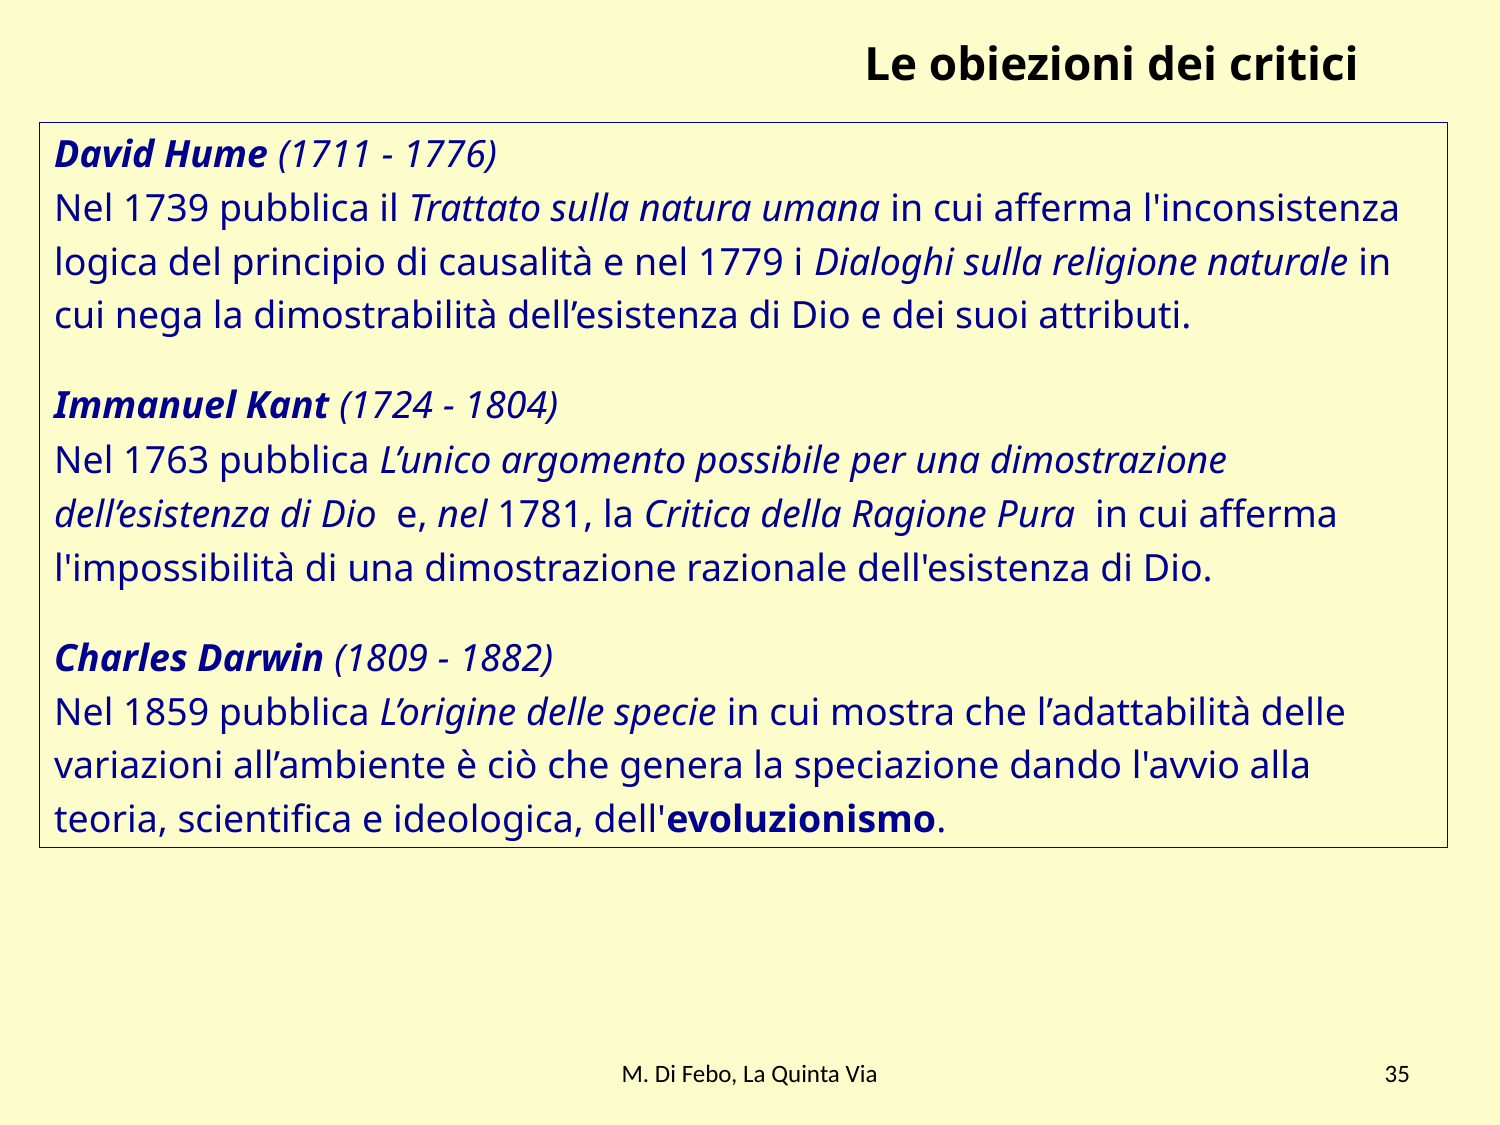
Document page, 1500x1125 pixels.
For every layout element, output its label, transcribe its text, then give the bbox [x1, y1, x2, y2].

footer M. Di Febo, La Quinta Via [512, 1042, 988, 1103]
text_box Le obiezioni dei critici [775, 0, 1448, 98]
slide_number 35 [1074, 1042, 1425, 1103]
text_box David Hume (1711 - 1776) Nel 1739 pubblica il Trattato sulla natura umana in cui afferma l'inconsistenza logica del principio di causalità e nel 1779 i Dialoghi sulla religione naturale in cui nega la dimostrabilità dell’esistenza di Dio e dei suoi attributi. Immanuel Kant (1724 - 1804) Nel 1763 pubblica L’unico argomento possibile per una dimostrazione dell’esistenza di Dio e, nel 1781, la Critica della Ragione Pura in cui afferma l'impossibilità di una dimostrazione razionale dell'esistenza di Dio. Charles Darwin (1809 - 1882) Nel 1859 pubblica L’origine delle specie in cui mostra che l’adattabilità delle variazioni all’ambiente è ciò che genera la speciazione dando l'avvio alla teoria, scientifica e ideologica, dell'evoluzionismo. [39, 122, 1448, 848]
